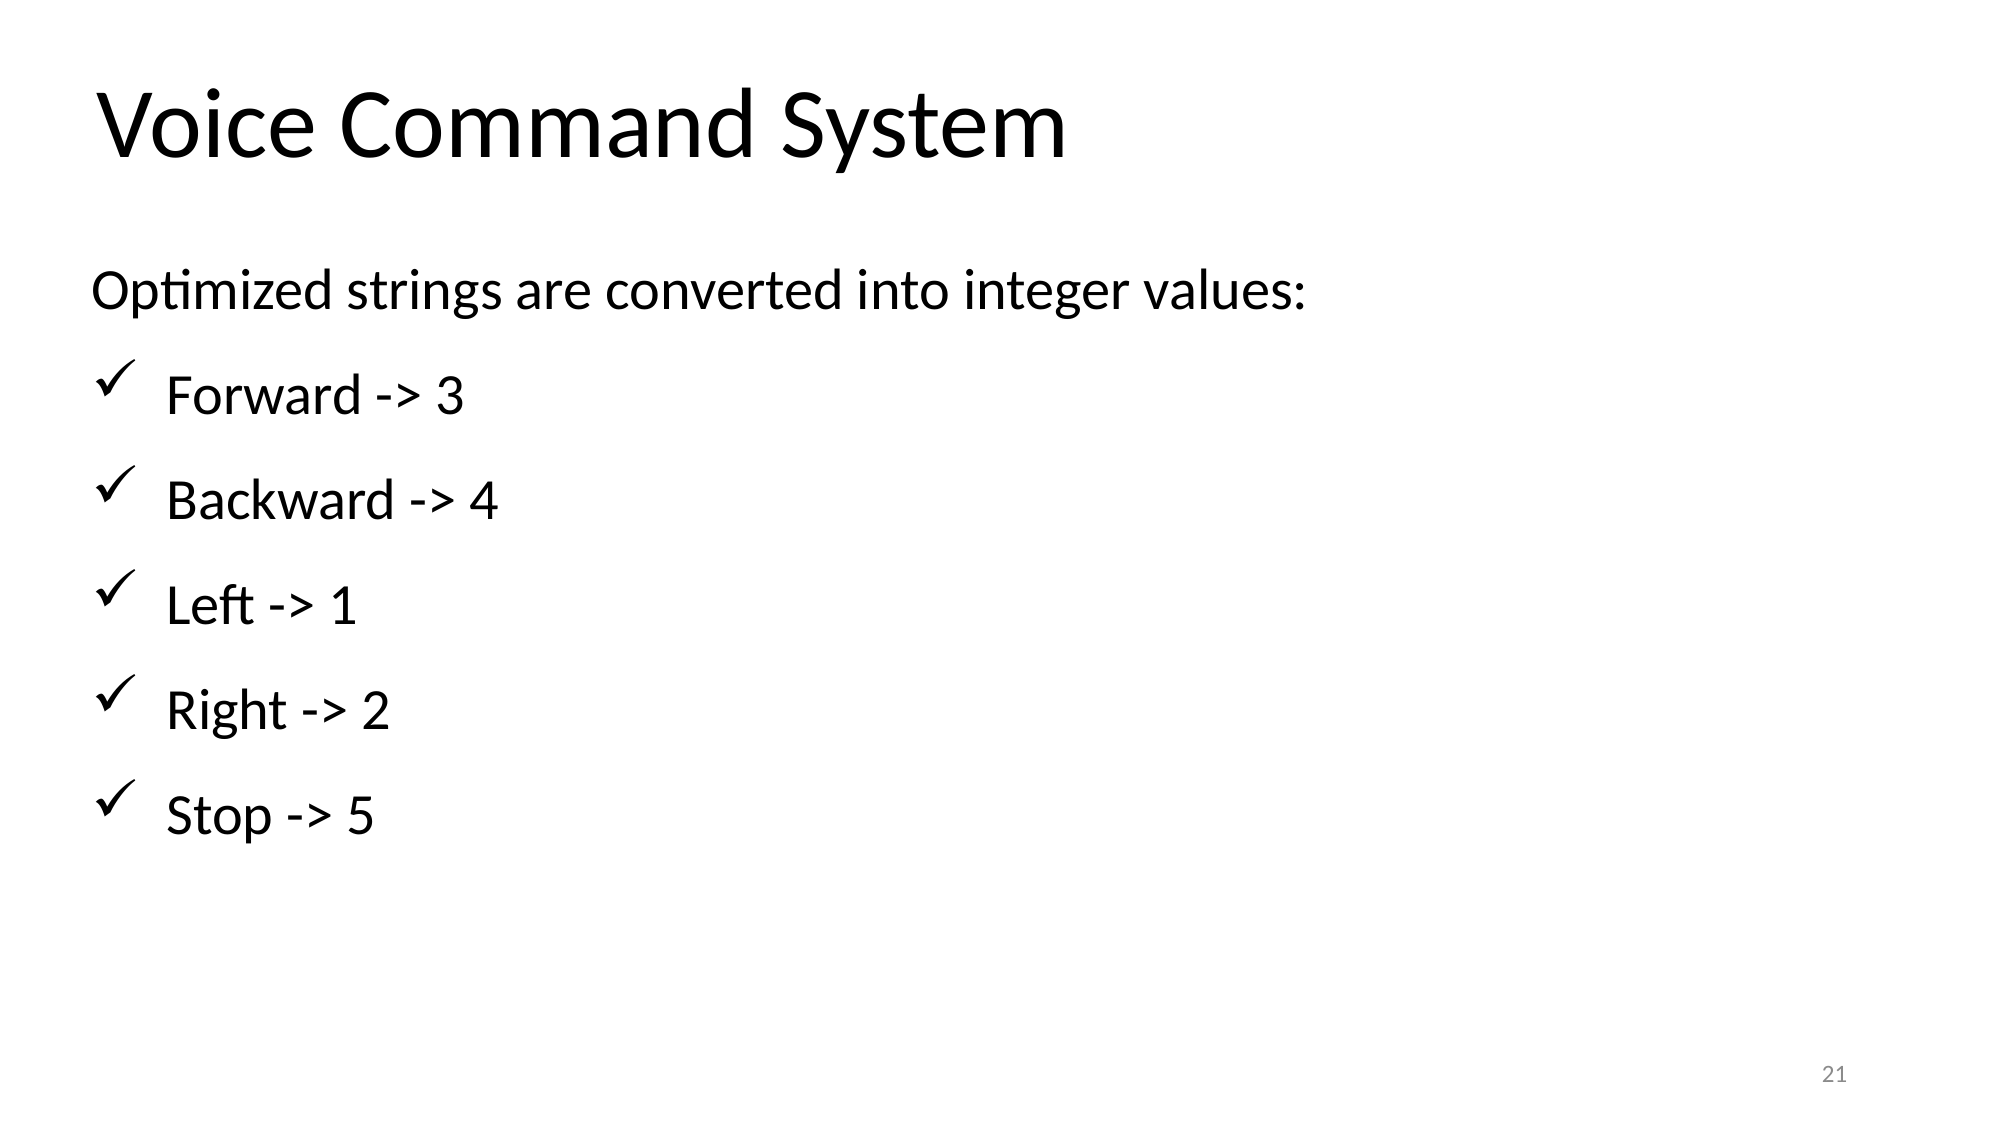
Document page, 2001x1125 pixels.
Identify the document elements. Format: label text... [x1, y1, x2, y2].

text_box Voice Command System [82, 50, 1086, 185]
text_box Optimized strings are converted into integer values: Forward -> 3 Backward -> 4 Left -> 1 Right -> 2 Stop -> 5 [76, 208, 1961, 854]
slide_number 21 [1412, 1042, 1863, 1103]
